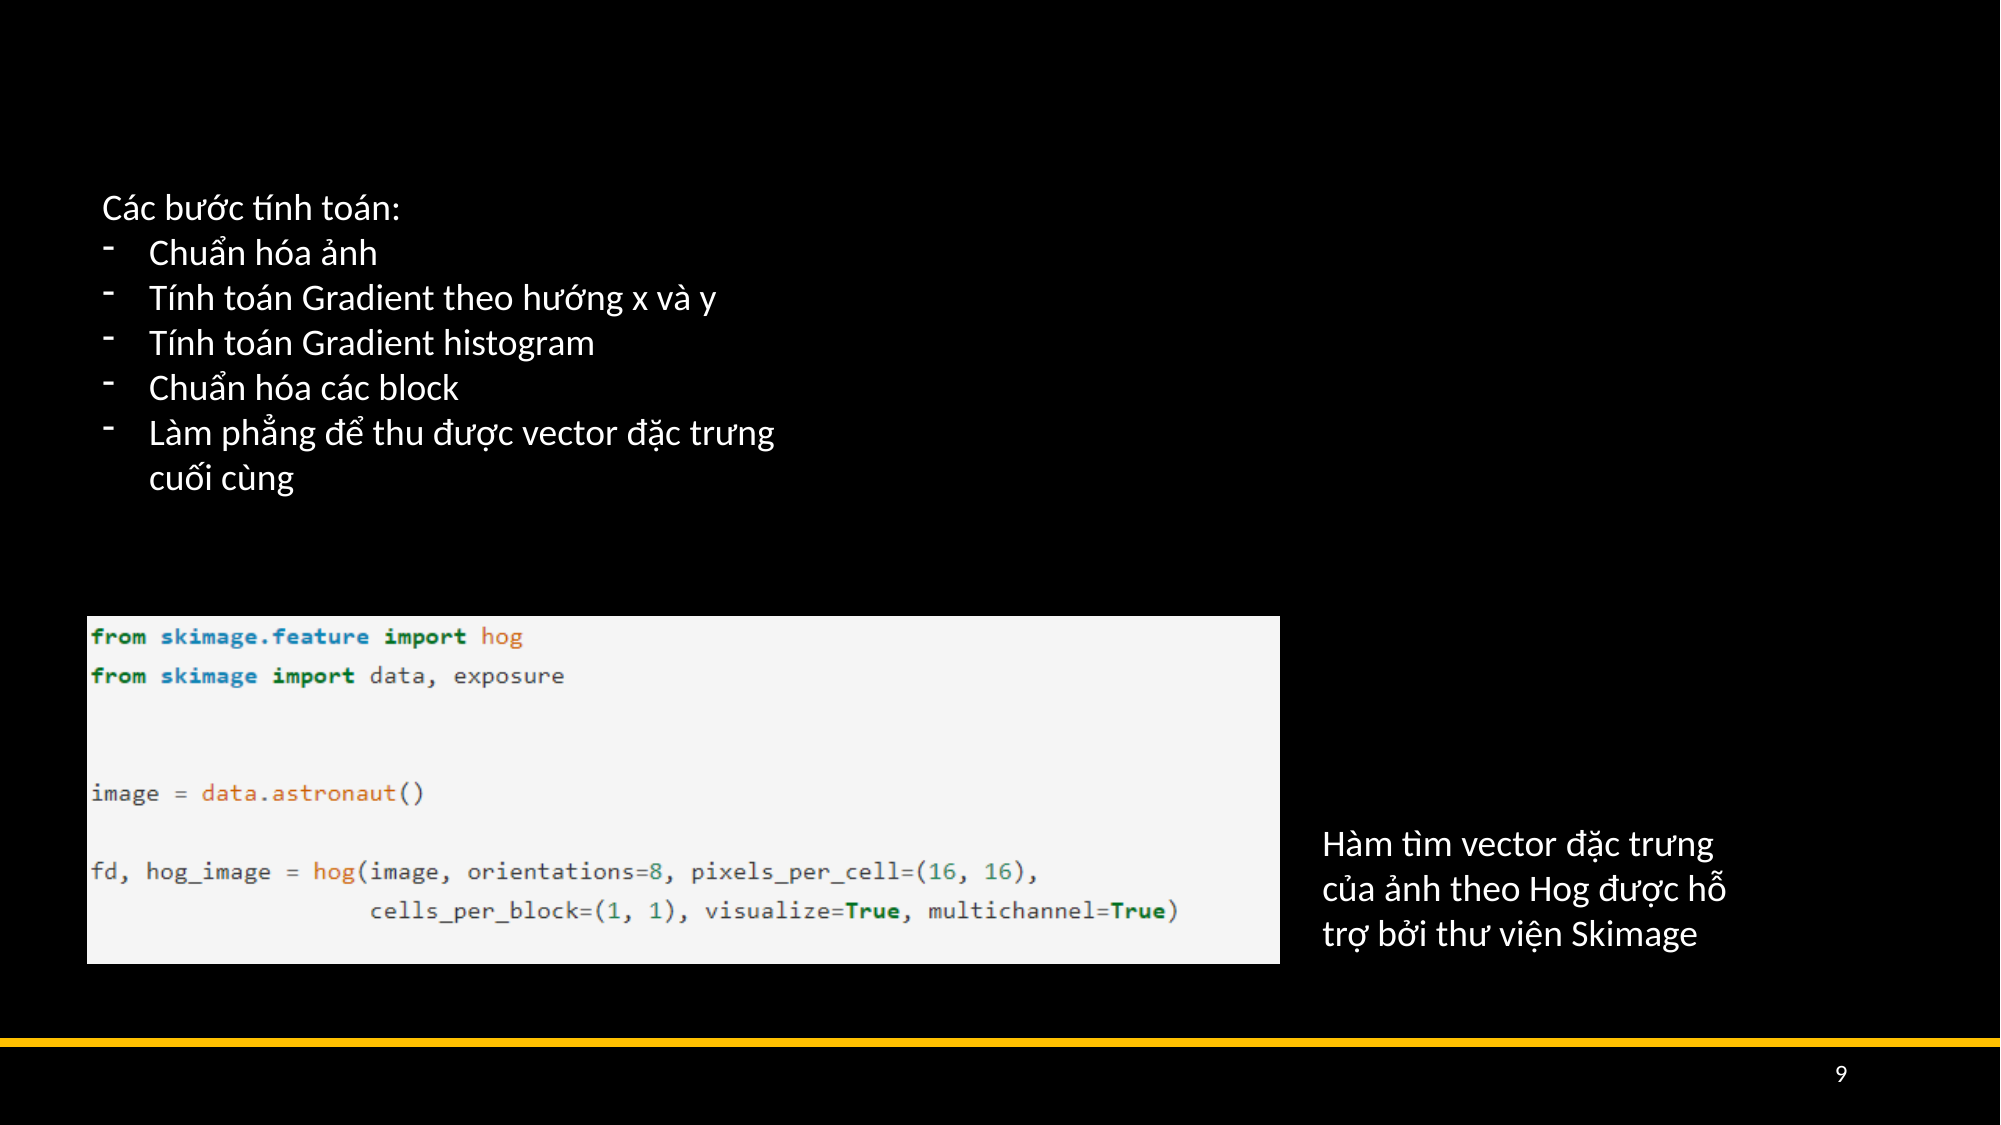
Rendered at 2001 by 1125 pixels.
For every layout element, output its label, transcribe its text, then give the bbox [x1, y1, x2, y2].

text_box Các bước tính toán: Chuẩn hóa ảnh Tính toán Gradient theo hướng x và y Tính toán Gradient histogram Chuẩn hóa các block Làm phẳng để thu được vector đặc trưng cuối cùng [87, 176, 814, 506]
slide_number 9 [1412, 1047, 1863, 1103]
text_box Hàm tìm vector đặc trưng của ảnh theo Hog được hỗ trợ bởi thư viện Skimage [1307, 811, 1764, 962]
picture [87, 616, 1280, 964]
